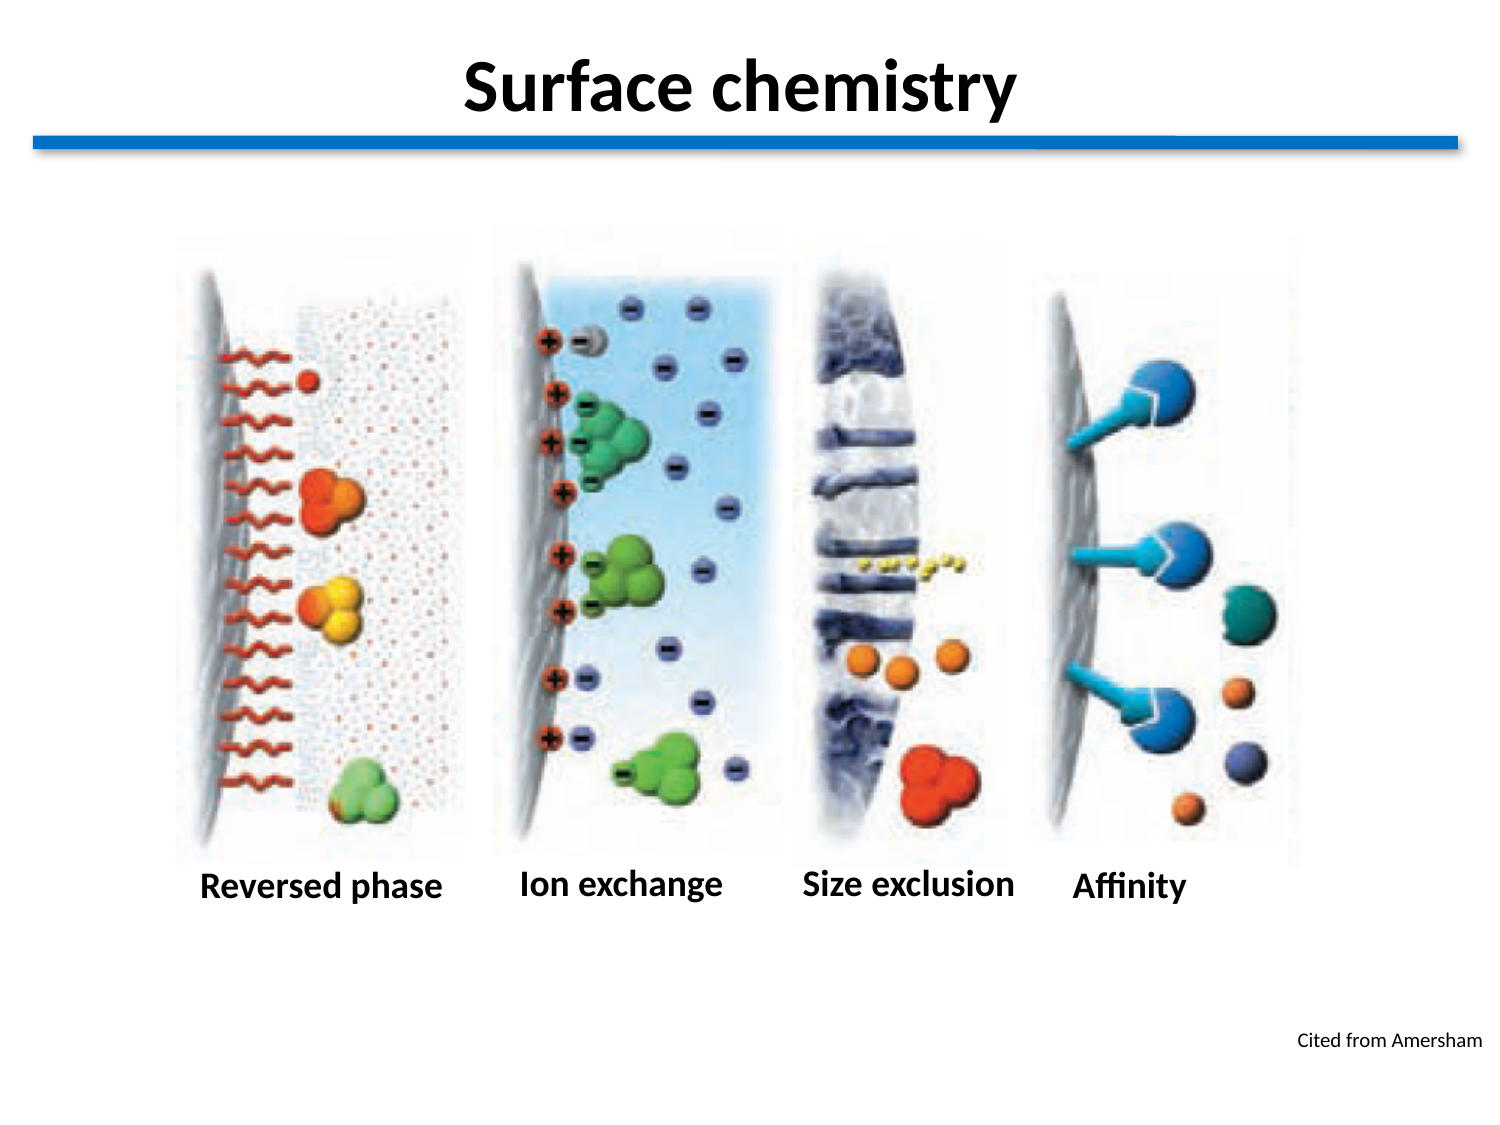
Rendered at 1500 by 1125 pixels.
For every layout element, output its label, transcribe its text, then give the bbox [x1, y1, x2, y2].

text_box Reversed phase [185, 874, 459, 1004]
text_box Surface chemistry [41, 12, 1442, 140]
picture [175, 231, 466, 865]
text_box Size exclusion [787, 851, 1031, 912]
picture [1030, 234, 1301, 868]
text_box Ion exchange [504, 863, 739, 912]
text_box Affinity [1058, 877, 1203, 914]
picture [491, 222, 1008, 868]
text_box Cited from Amersham [1283, 1019, 1498, 1060]
